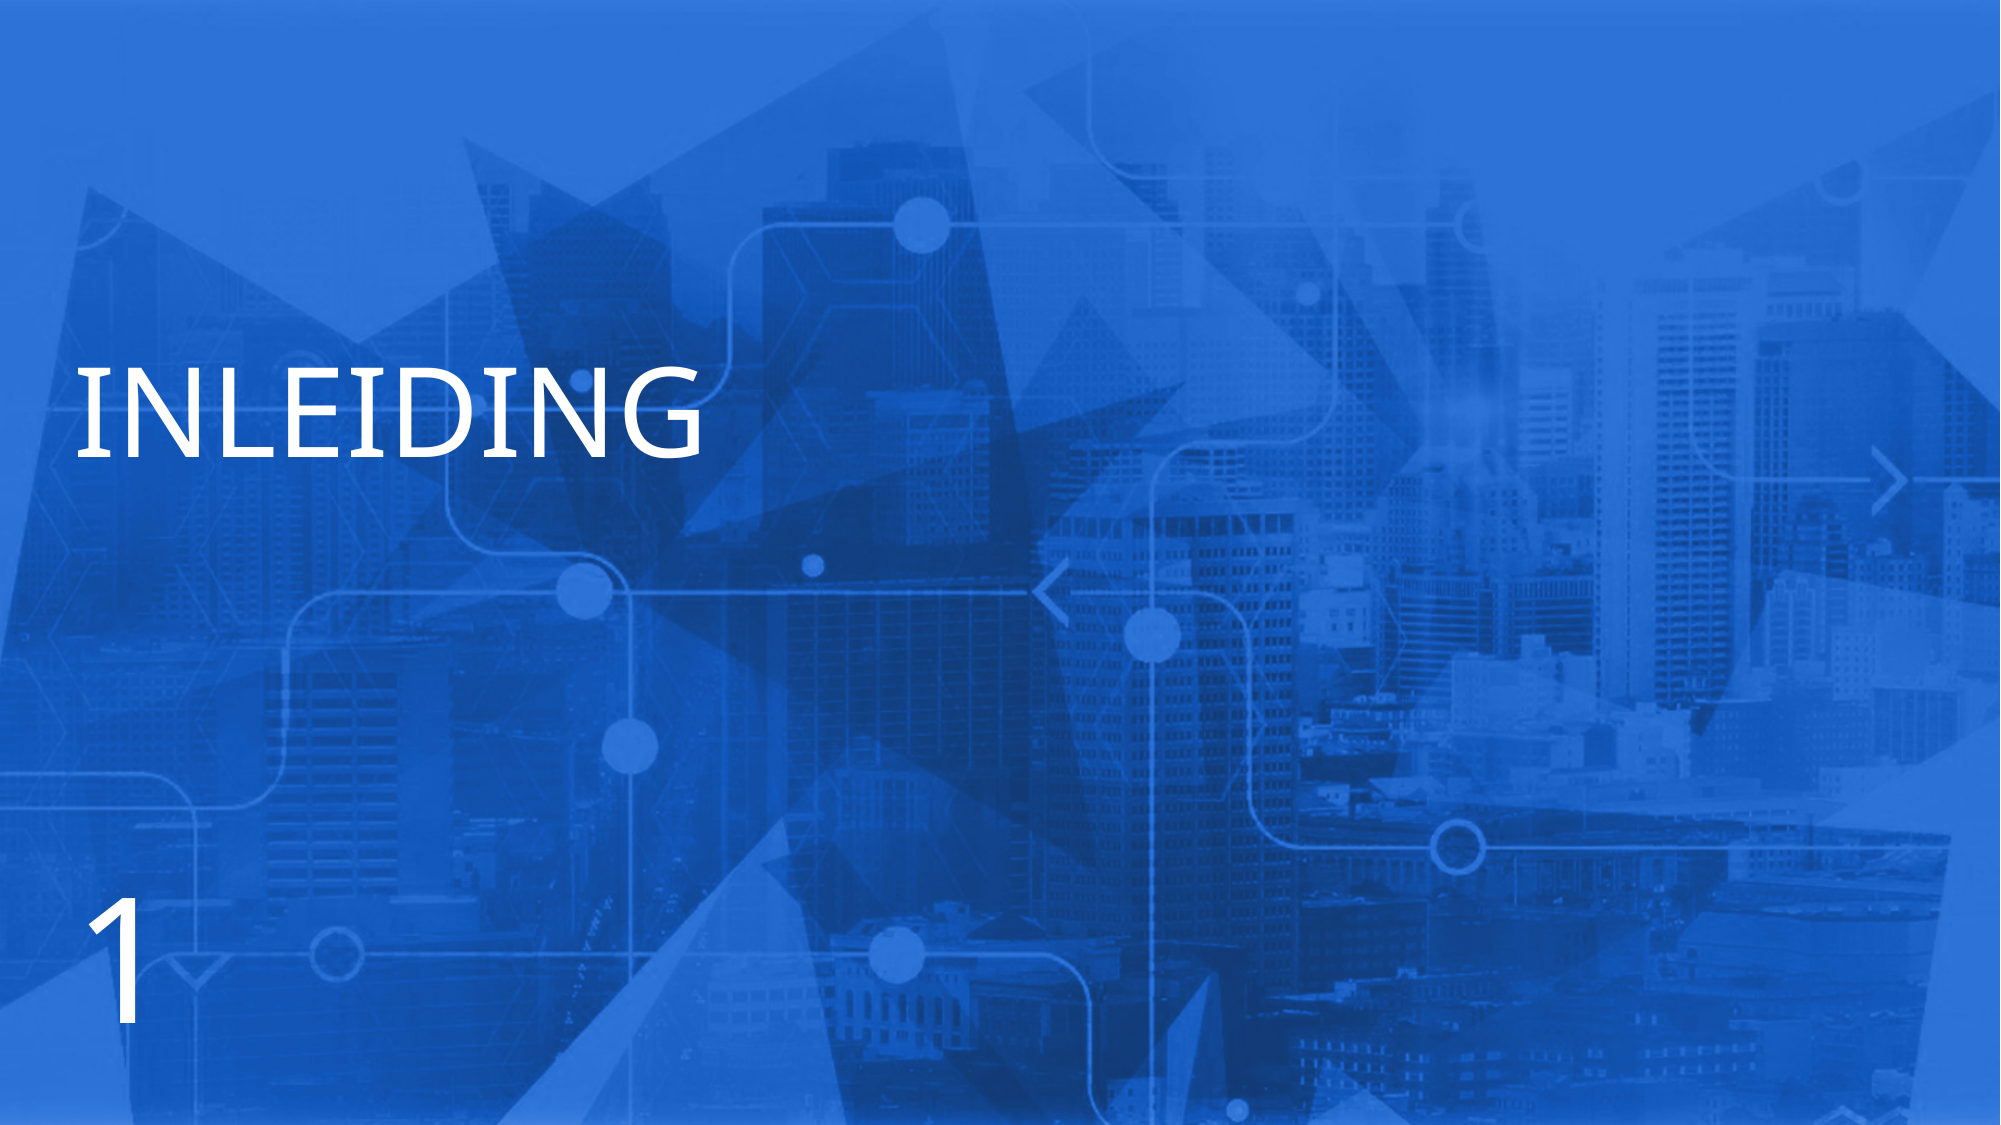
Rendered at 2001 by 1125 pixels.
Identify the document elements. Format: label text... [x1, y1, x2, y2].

title inleiding [58, 136, 1559, 493]
picture [0, 0, 2000, 1125]
subtitle 1 [58, 799, 1559, 1072]
